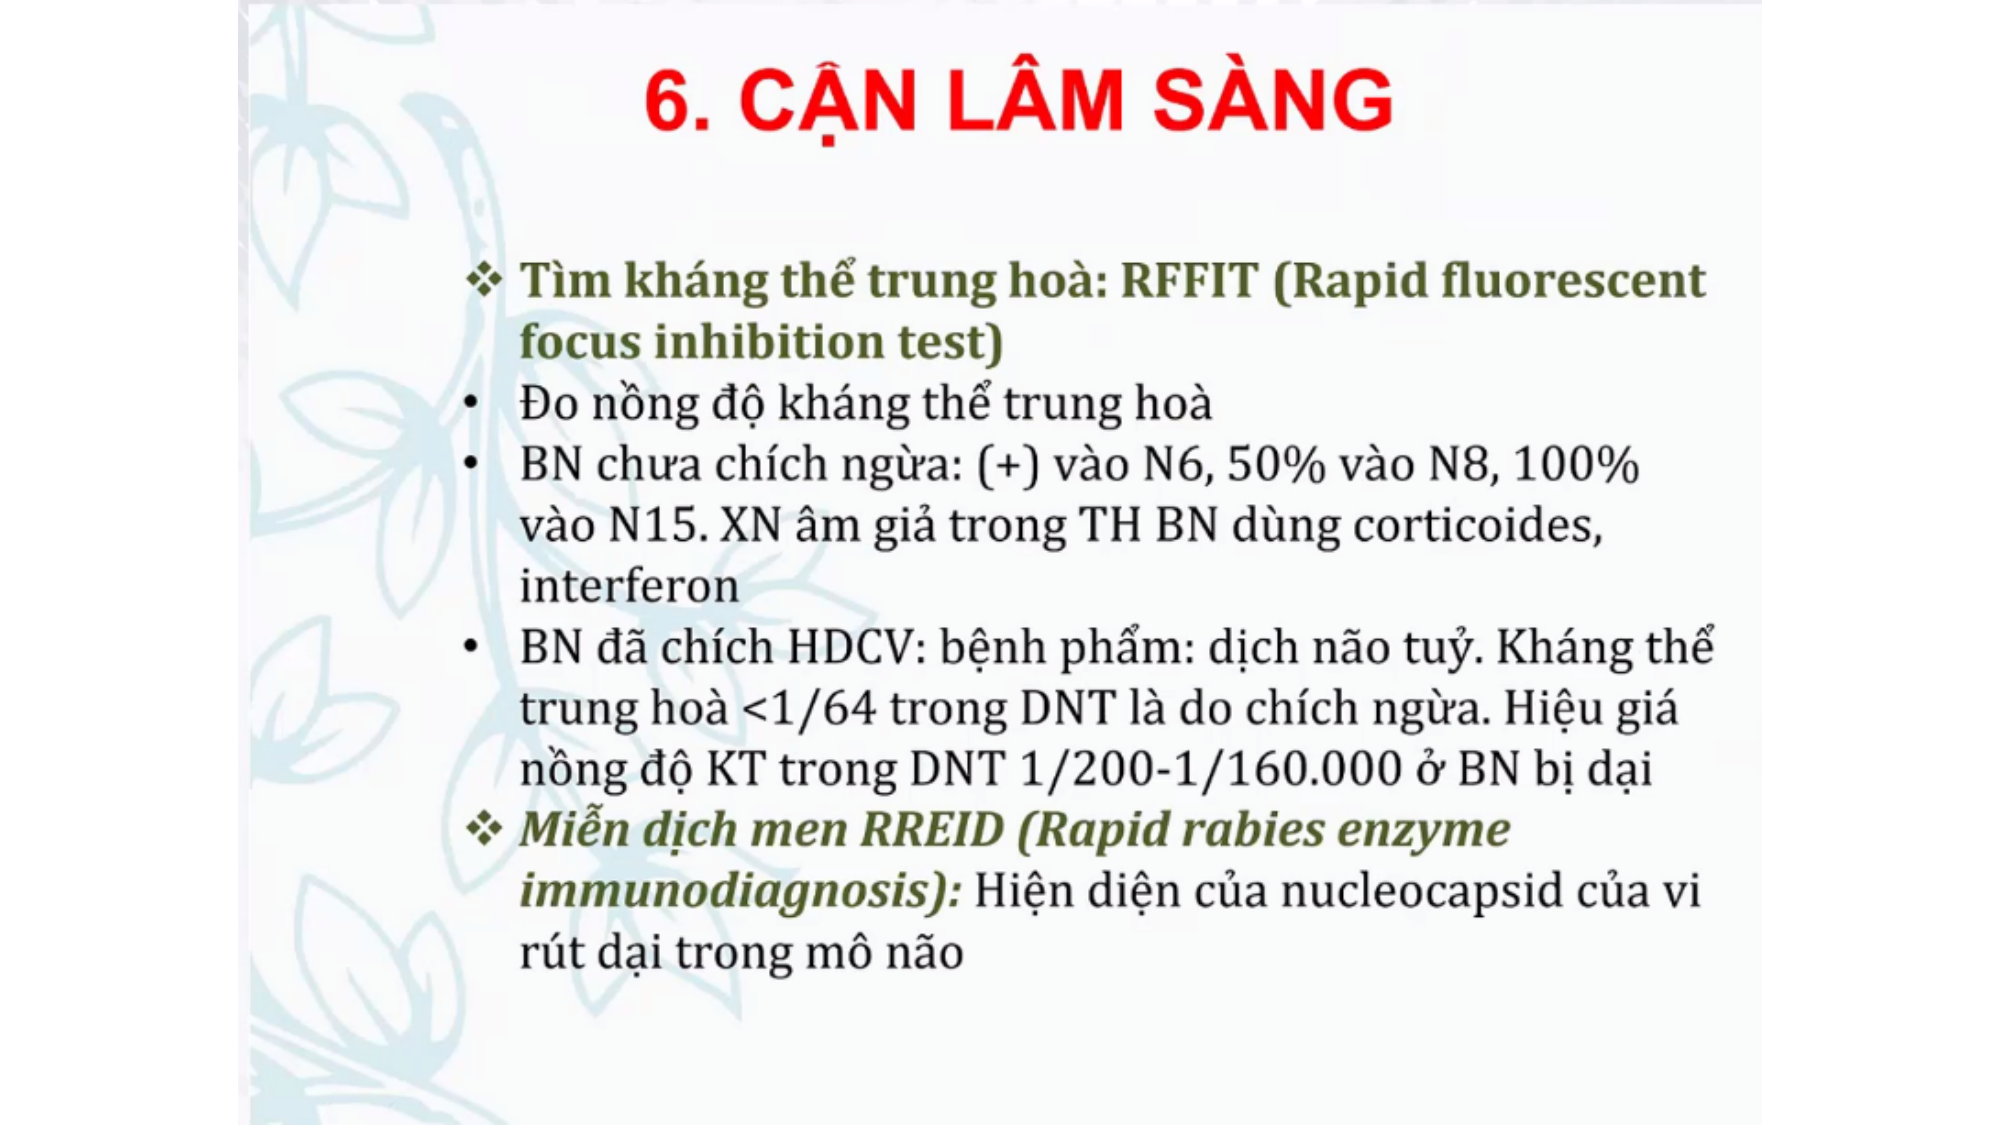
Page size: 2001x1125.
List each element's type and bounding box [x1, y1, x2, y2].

picture [238, 0, 1762, 1125]
